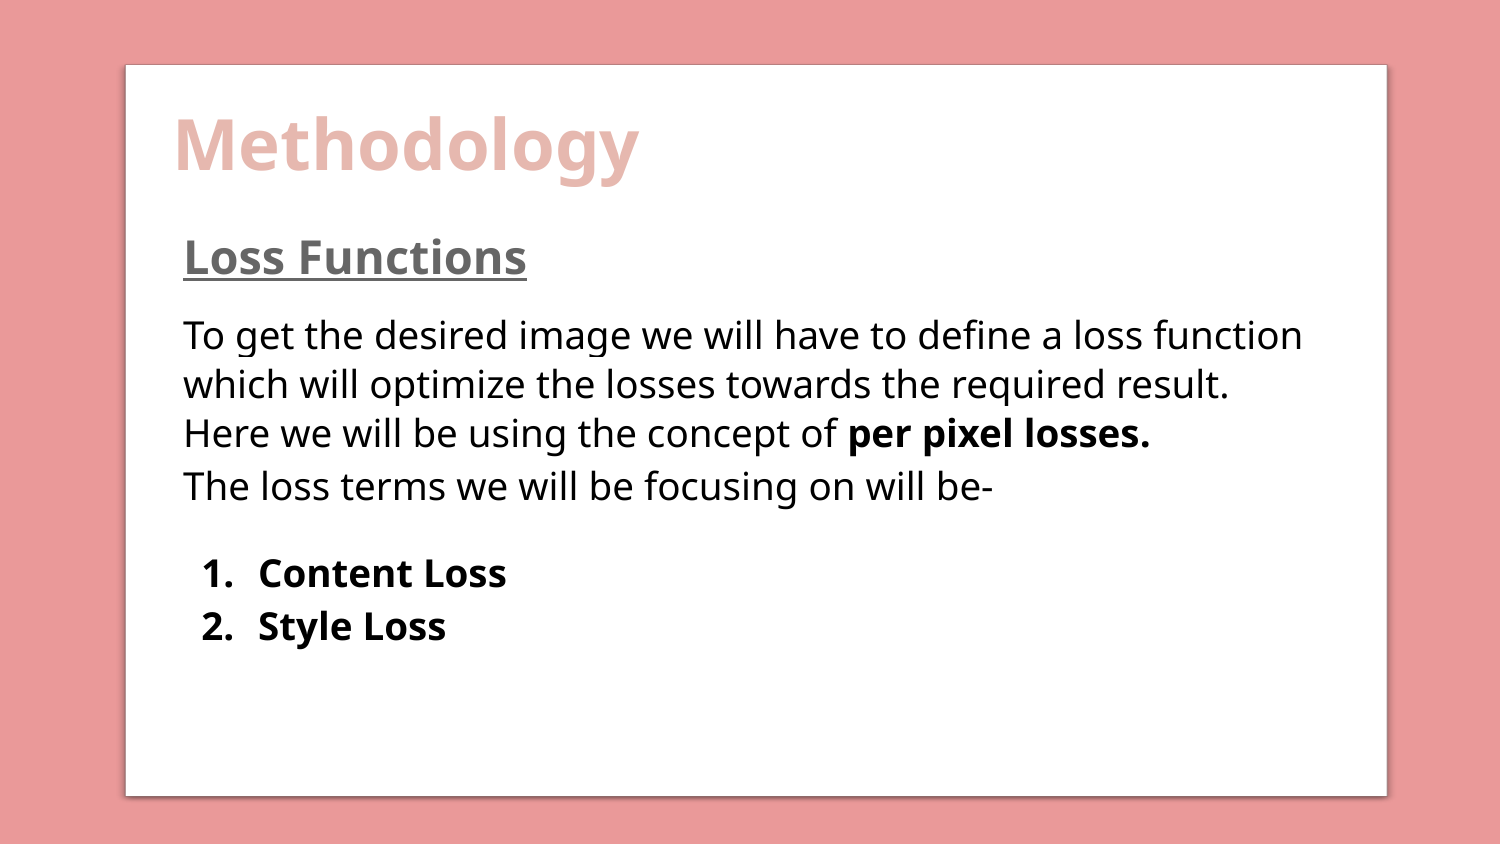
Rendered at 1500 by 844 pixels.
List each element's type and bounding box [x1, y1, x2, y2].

picture [75, 34, 1439, 826]
